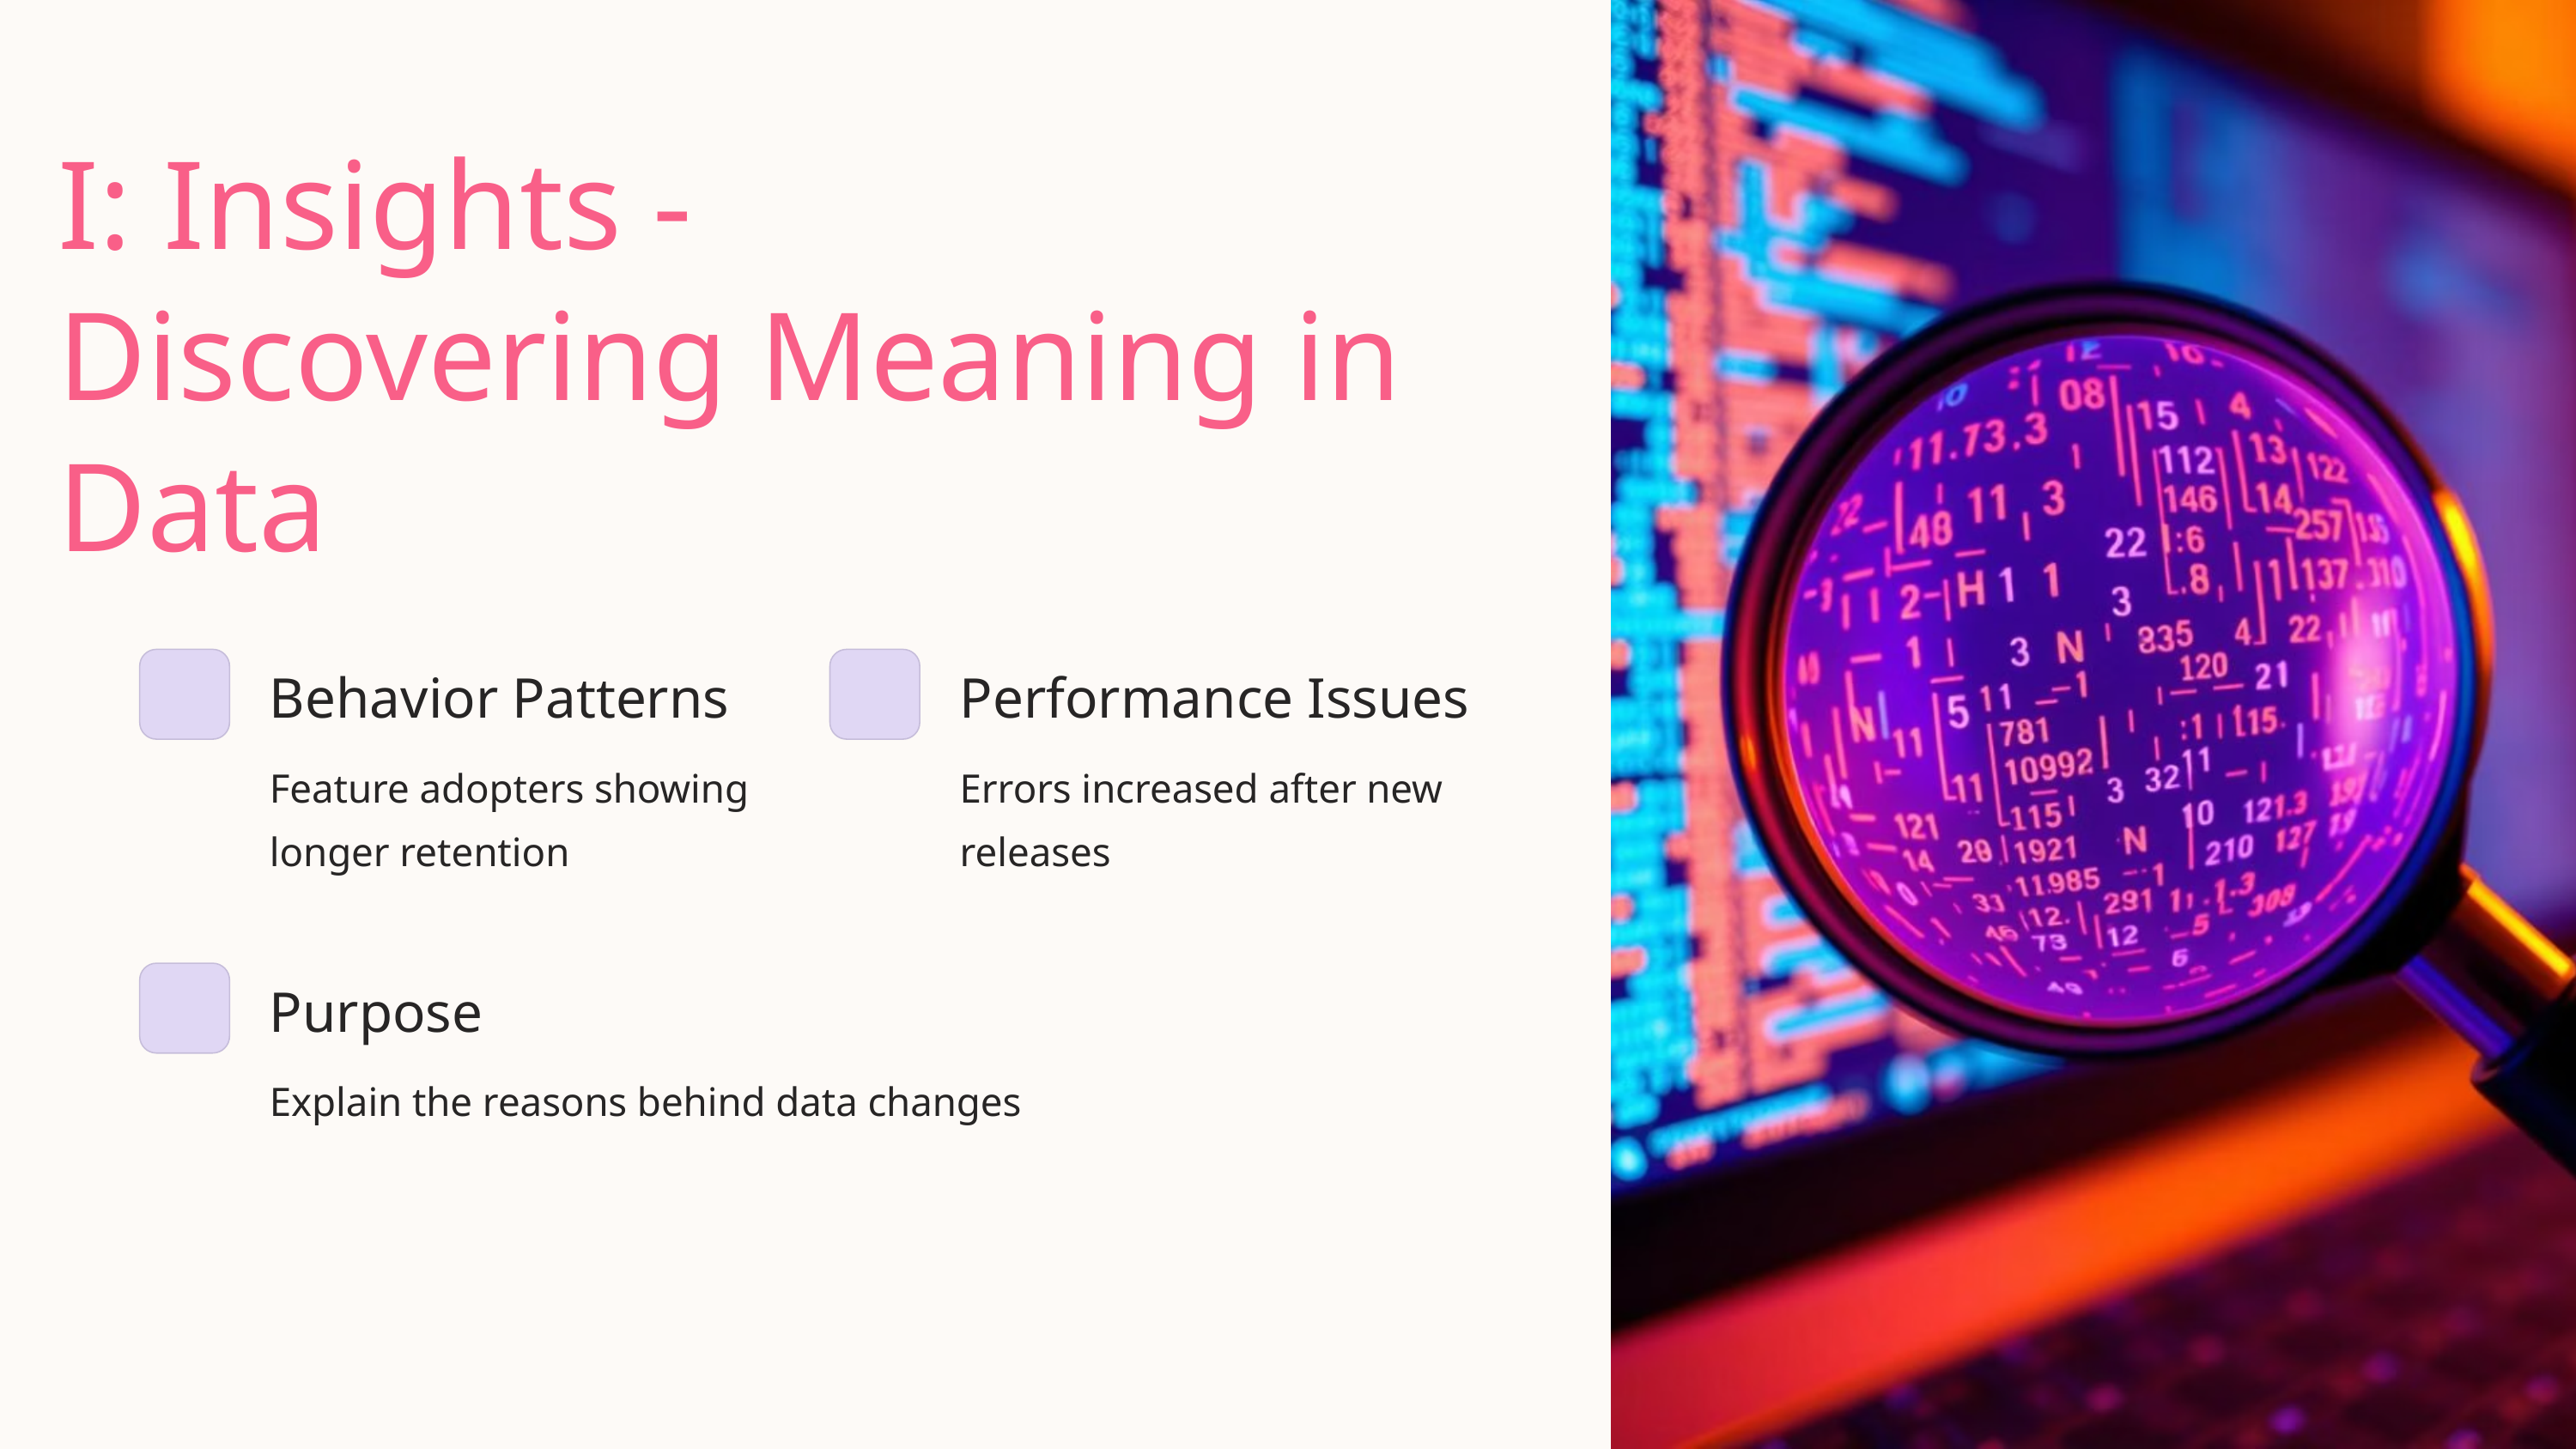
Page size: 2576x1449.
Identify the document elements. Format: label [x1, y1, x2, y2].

text_box [959, 755, 1471, 886]
text_box [959, 663, 1471, 732]
text_box [138, 648, 231, 741]
text_box [269, 976, 819, 1046]
text_box [269, 755, 781, 886]
text_box [0, 0, 2576, 1449]
text_box [269, 1069, 1471, 1137]
text_box [269, 663, 781, 736]
text_box [58, 125, 1580, 572]
text_box [138, 962, 231, 1054]
text_box [829, 648, 921, 741]
